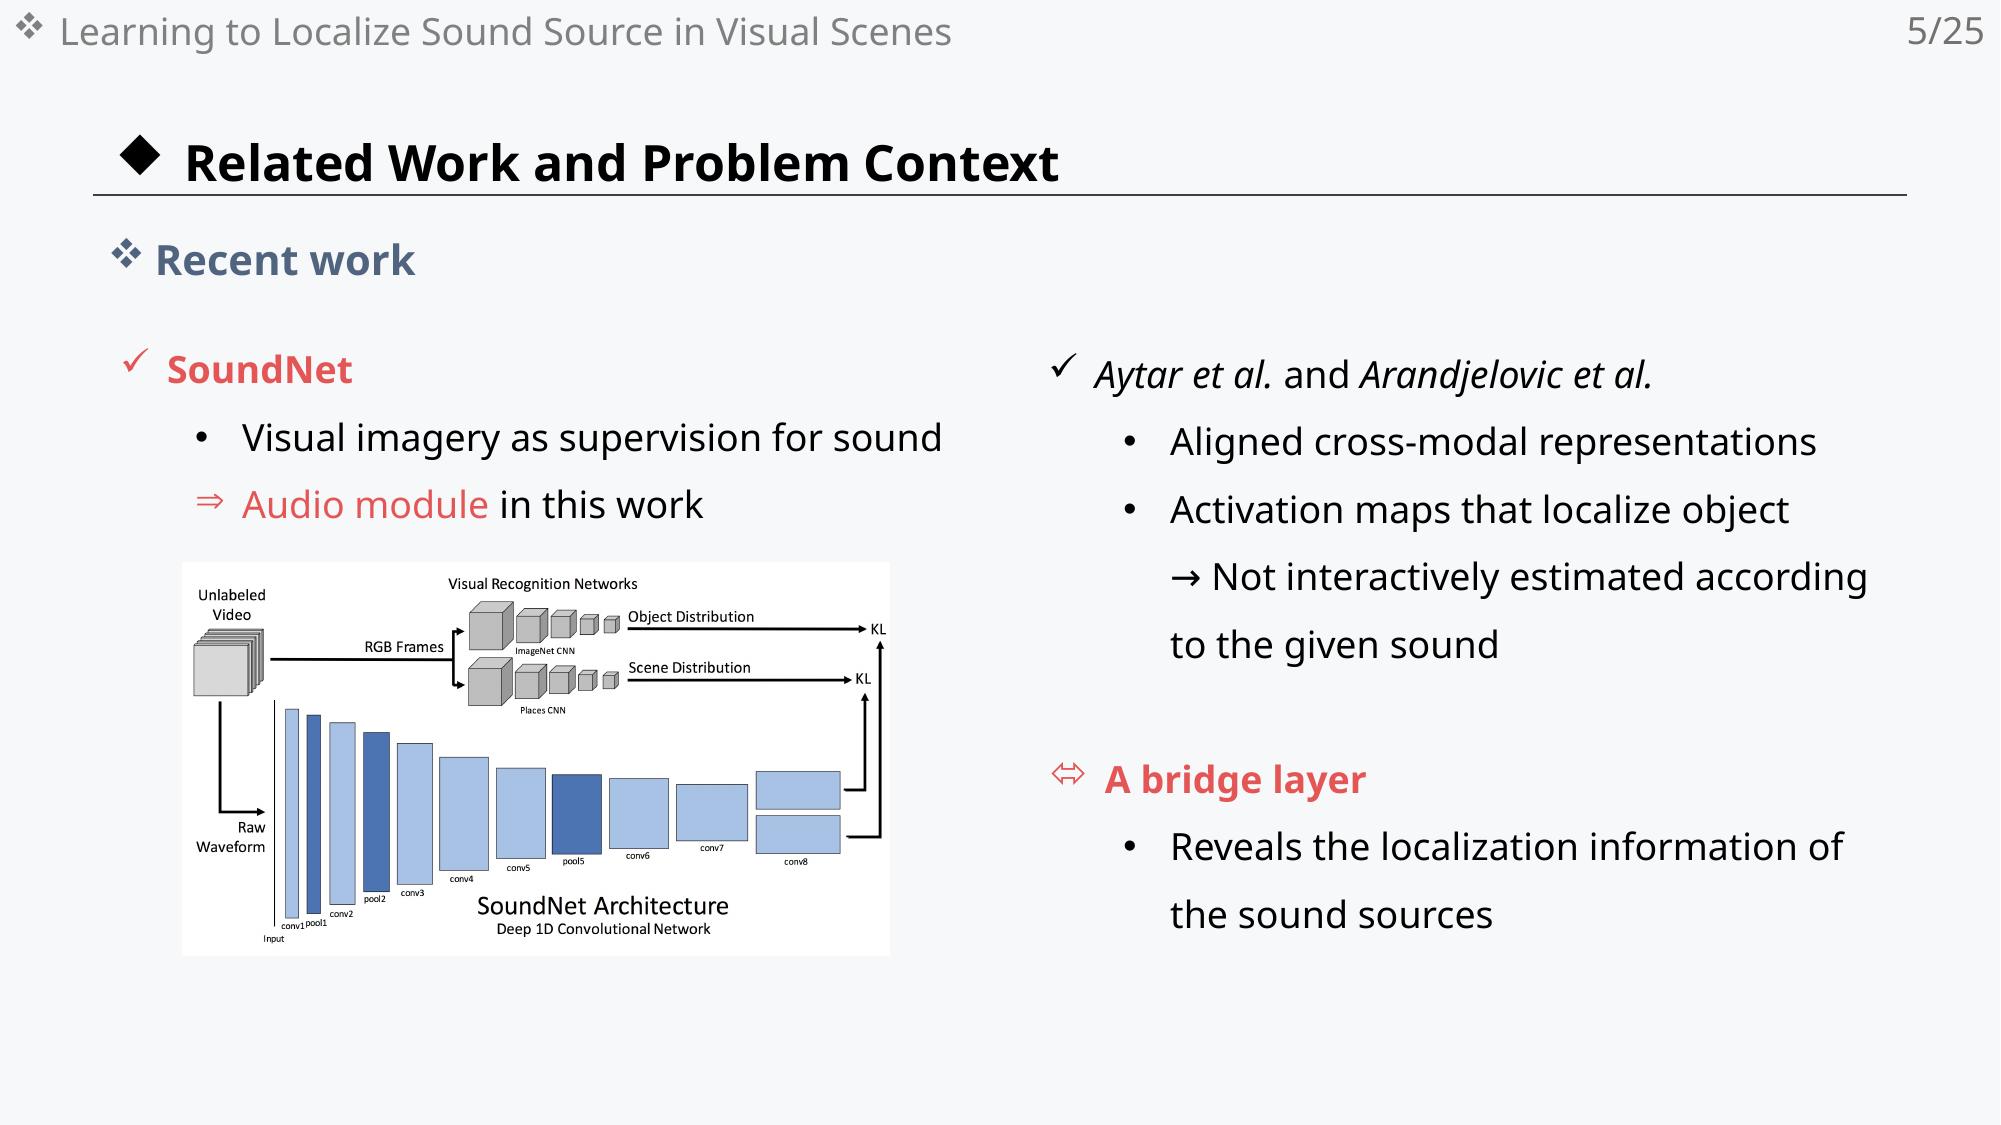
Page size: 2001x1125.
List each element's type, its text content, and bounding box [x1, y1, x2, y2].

text_box 5/25 [1856, 0, 2000, 60]
title Learning to Localize Sound Source in Visual Scenes [0, 0, 1713, 67]
text_box Related Work and Problem Context [97, 195, 1407, 207]
picture [182, 562, 890, 956]
text_box Recent work [93, 226, 1026, 292]
text_box Related Work and Problem Context [93, 86, 1412, 194]
text_box Aytar et al. and Arandjelovic et al. Aligned cross-modal representations Activation maps that localize object → Not interactively estimated according to the given sound A bridge layer Reveals the localization information of the sound sources [1033, 320, 1895, 944]
text_box SoundNet Visual imagery as supervision for sound Audio module in this work [105, 316, 967, 1007]
